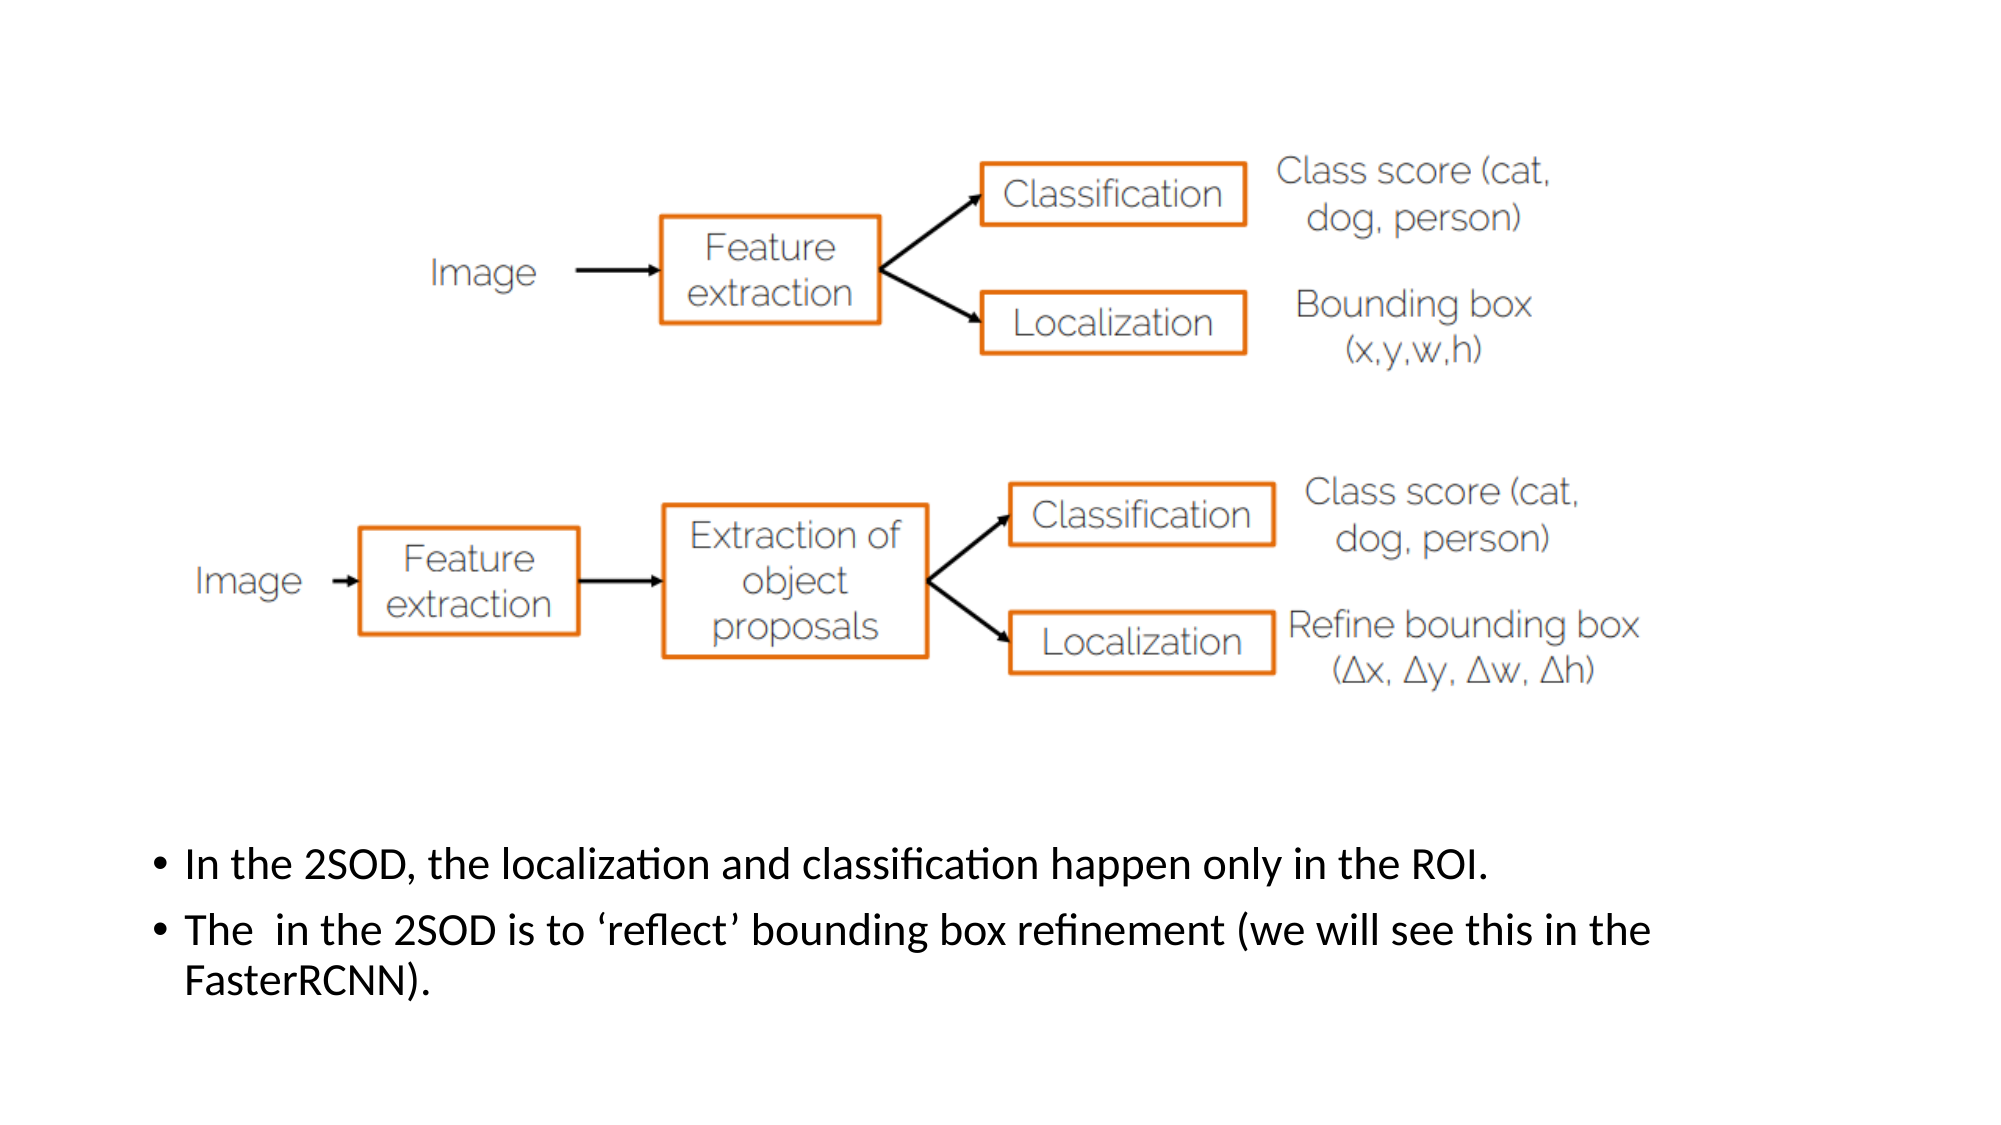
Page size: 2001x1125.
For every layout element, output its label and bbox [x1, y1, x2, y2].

picture [187, 473, 1656, 694]
picture [397, 152, 1571, 375]
